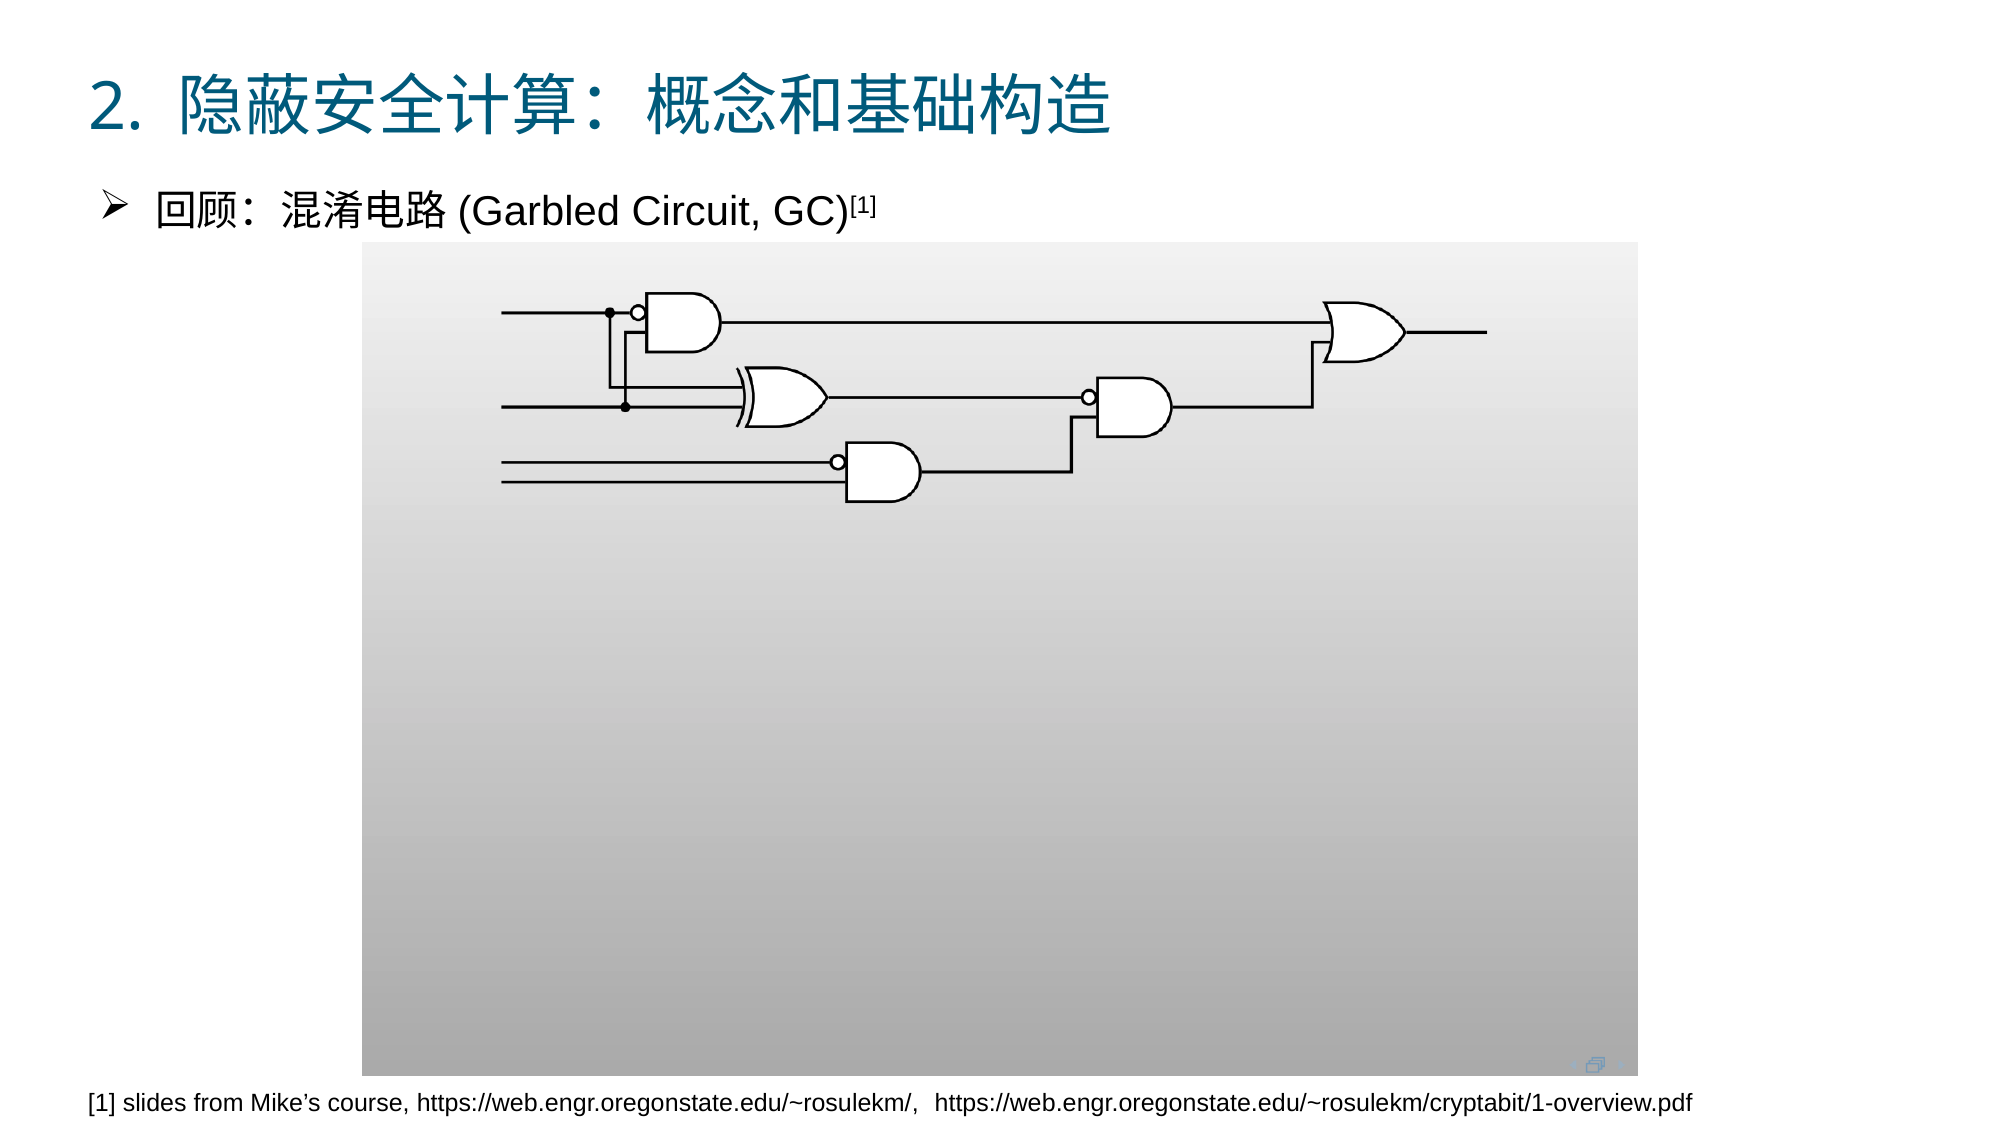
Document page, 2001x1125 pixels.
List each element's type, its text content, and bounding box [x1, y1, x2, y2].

text_box 回顾：混淆电路(Garbled Circuit, GC)[1] [84, 176, 892, 242]
picture [362, 242, 1638, 1076]
text_box 2. 隐蔽安全计算：概念和基础构造 [73, 55, 1128, 150]
text_box [1] slides from Mike’s course, https://web.engr.oregonstate.edu/~rosulekm/, https://web.engr.oregonstate.edu/~rosulekm/cryptabit/1-overview.pdf [73, 1079, 1710, 1125]
